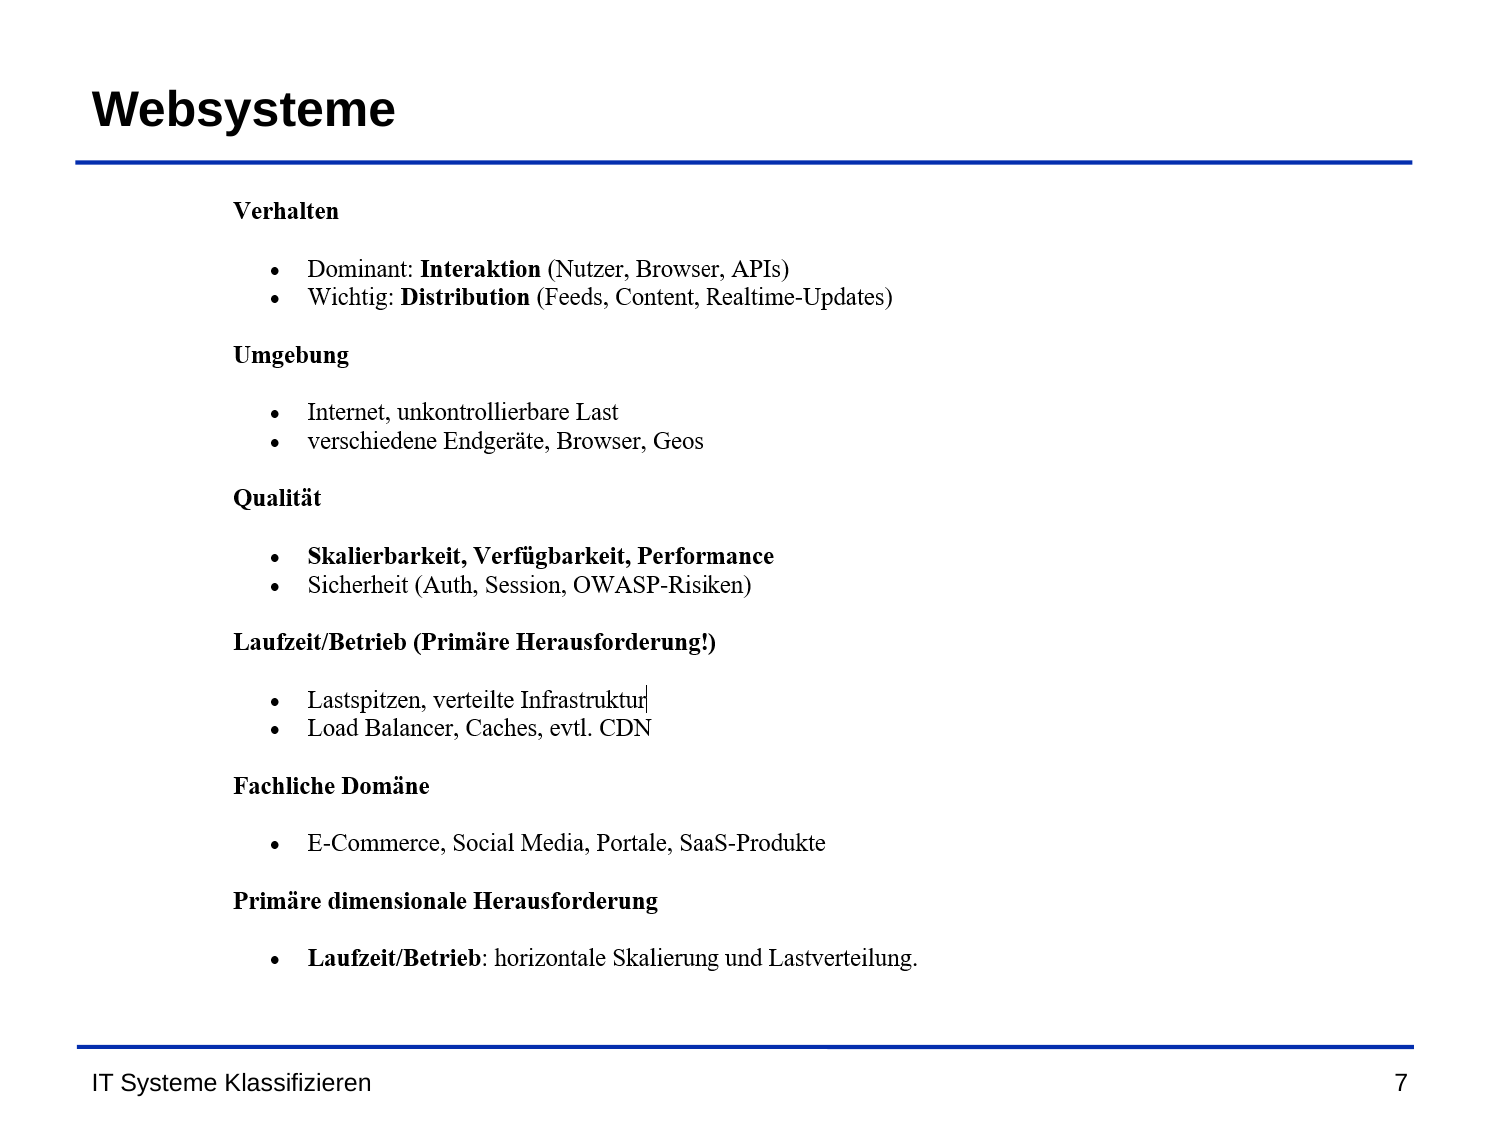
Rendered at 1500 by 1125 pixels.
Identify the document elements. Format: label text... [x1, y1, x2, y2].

picture [206, 181, 1212, 991]
title Websysteme [76, 42, 1412, 171]
